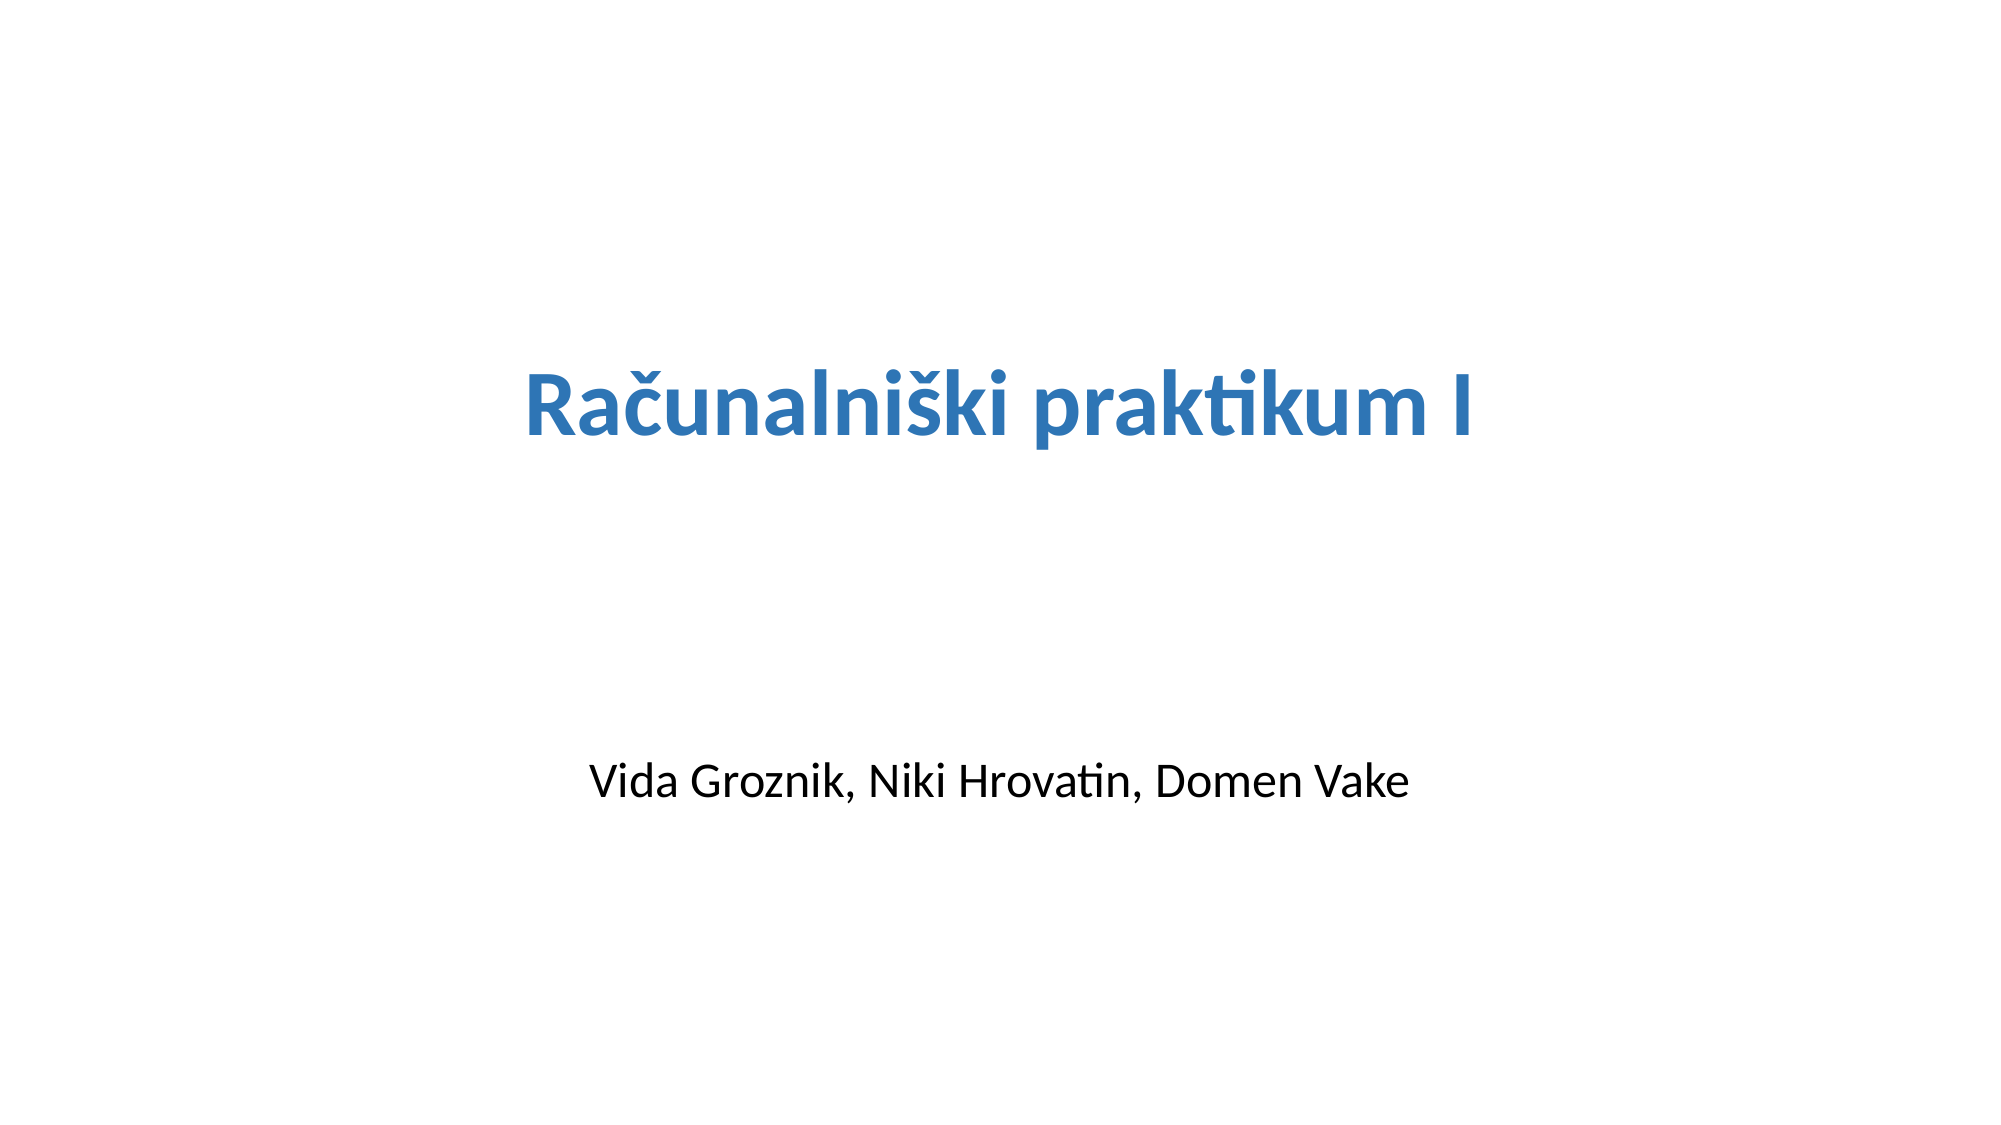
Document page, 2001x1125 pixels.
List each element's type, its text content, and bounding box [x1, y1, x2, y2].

title Računalniški praktikum I [249, 184, 1750, 576]
subtitle Vida Groznik, Niki Hrovatin, Domen Vake [249, 590, 1750, 863]
